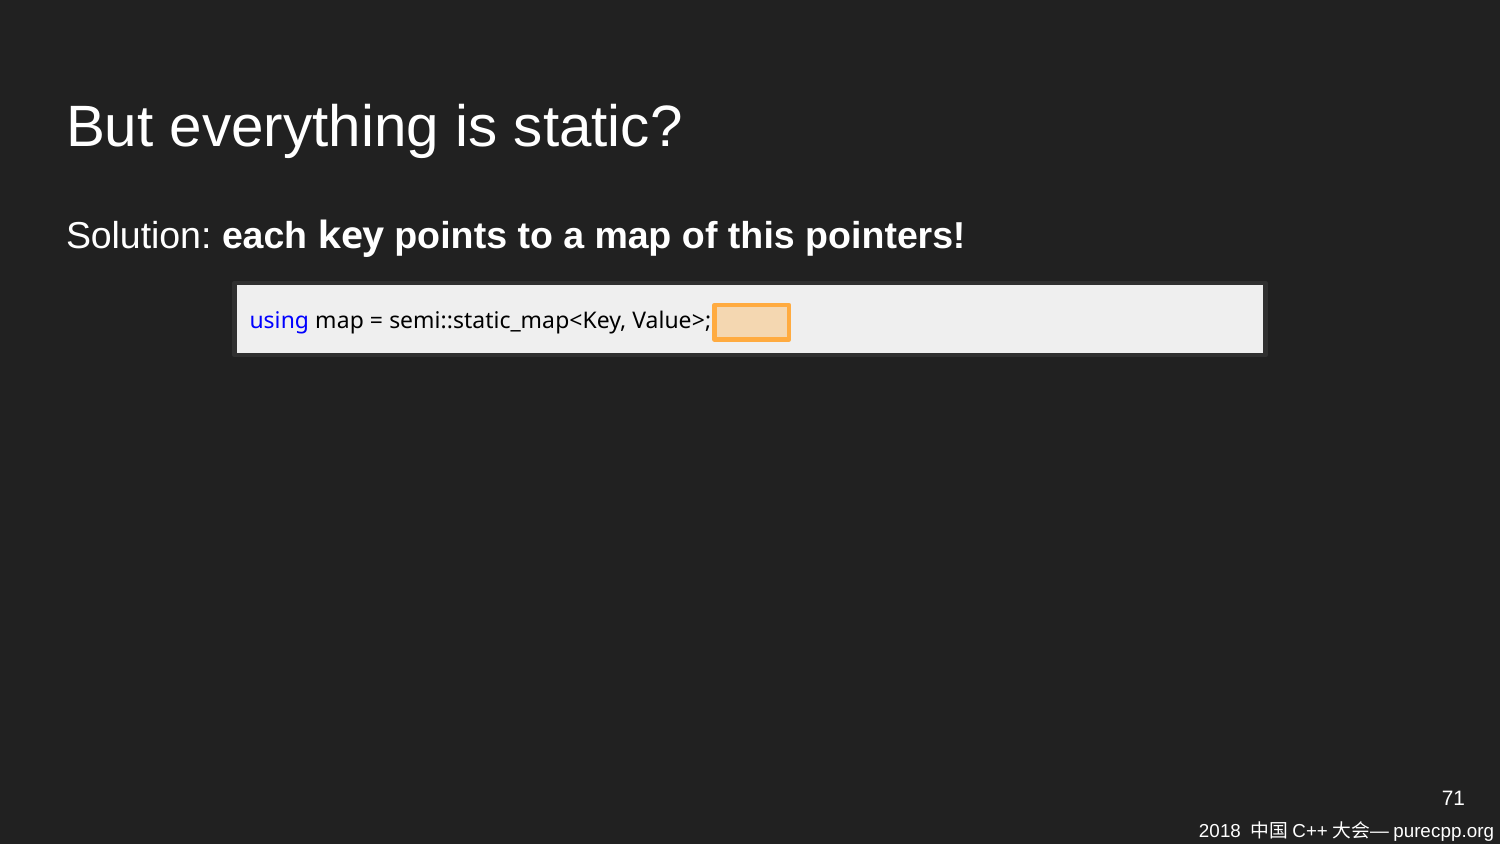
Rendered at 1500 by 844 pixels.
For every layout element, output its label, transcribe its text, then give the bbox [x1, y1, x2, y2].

title But everything is static? [51, 72, 1449, 167]
list Solution: each key points to a map of this pointers! [51, 189, 1449, 283]
slide_number 71 [1389, 764, 1480, 830]
text_box using map = semi::static_map<Key, Value>; [234, 282, 1266, 356]
text_box [714, 305, 789, 340]
